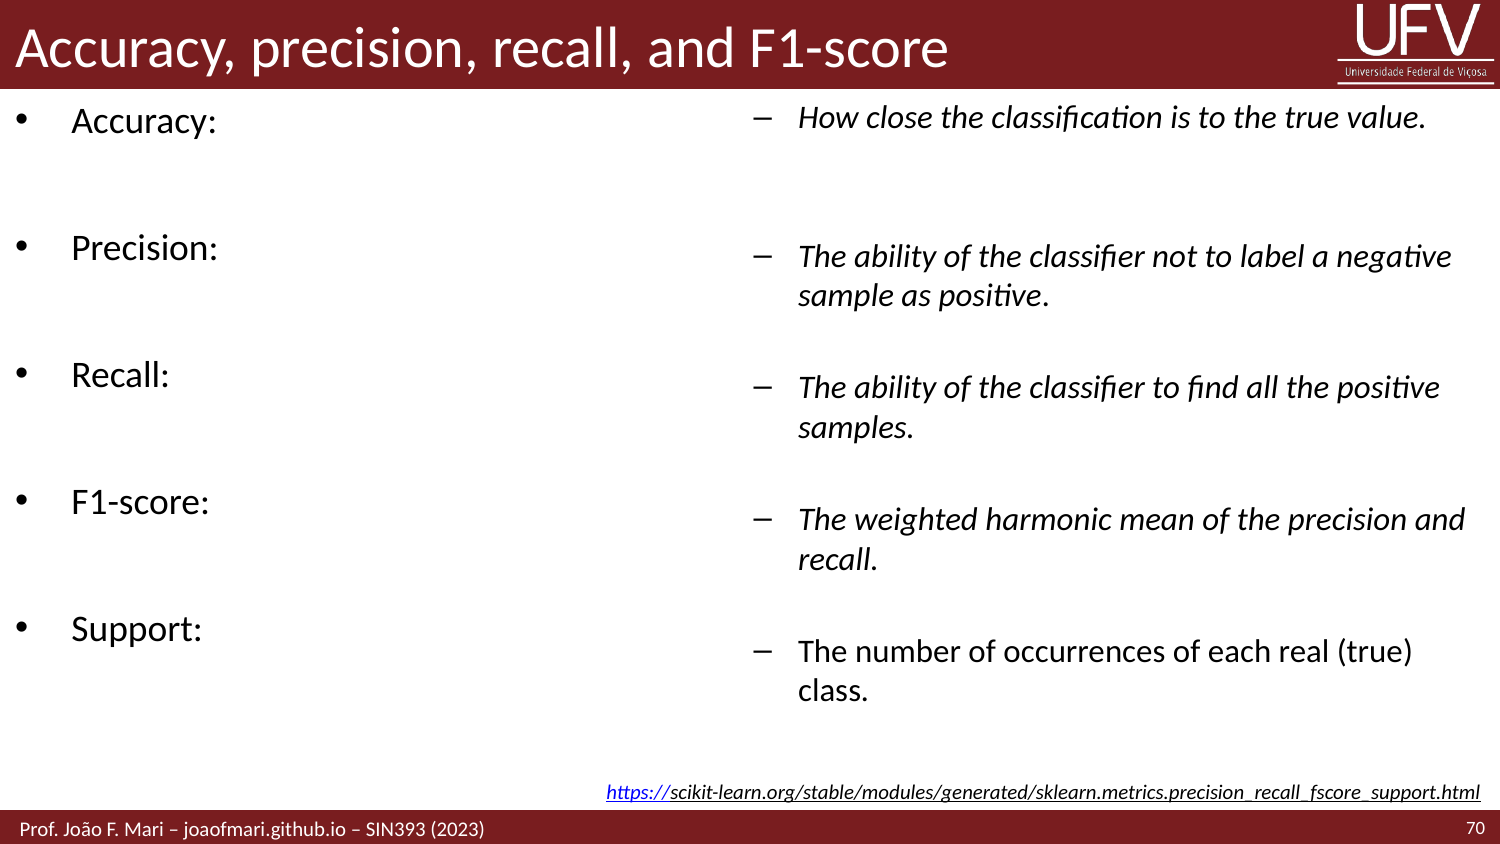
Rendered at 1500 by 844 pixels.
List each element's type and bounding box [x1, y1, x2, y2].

footer [0, 812, 1034, 844]
slide_number [1328, 812, 1500, 844]
text_box [242, 88, 1500, 812]
title [0, 0, 1500, 89]
